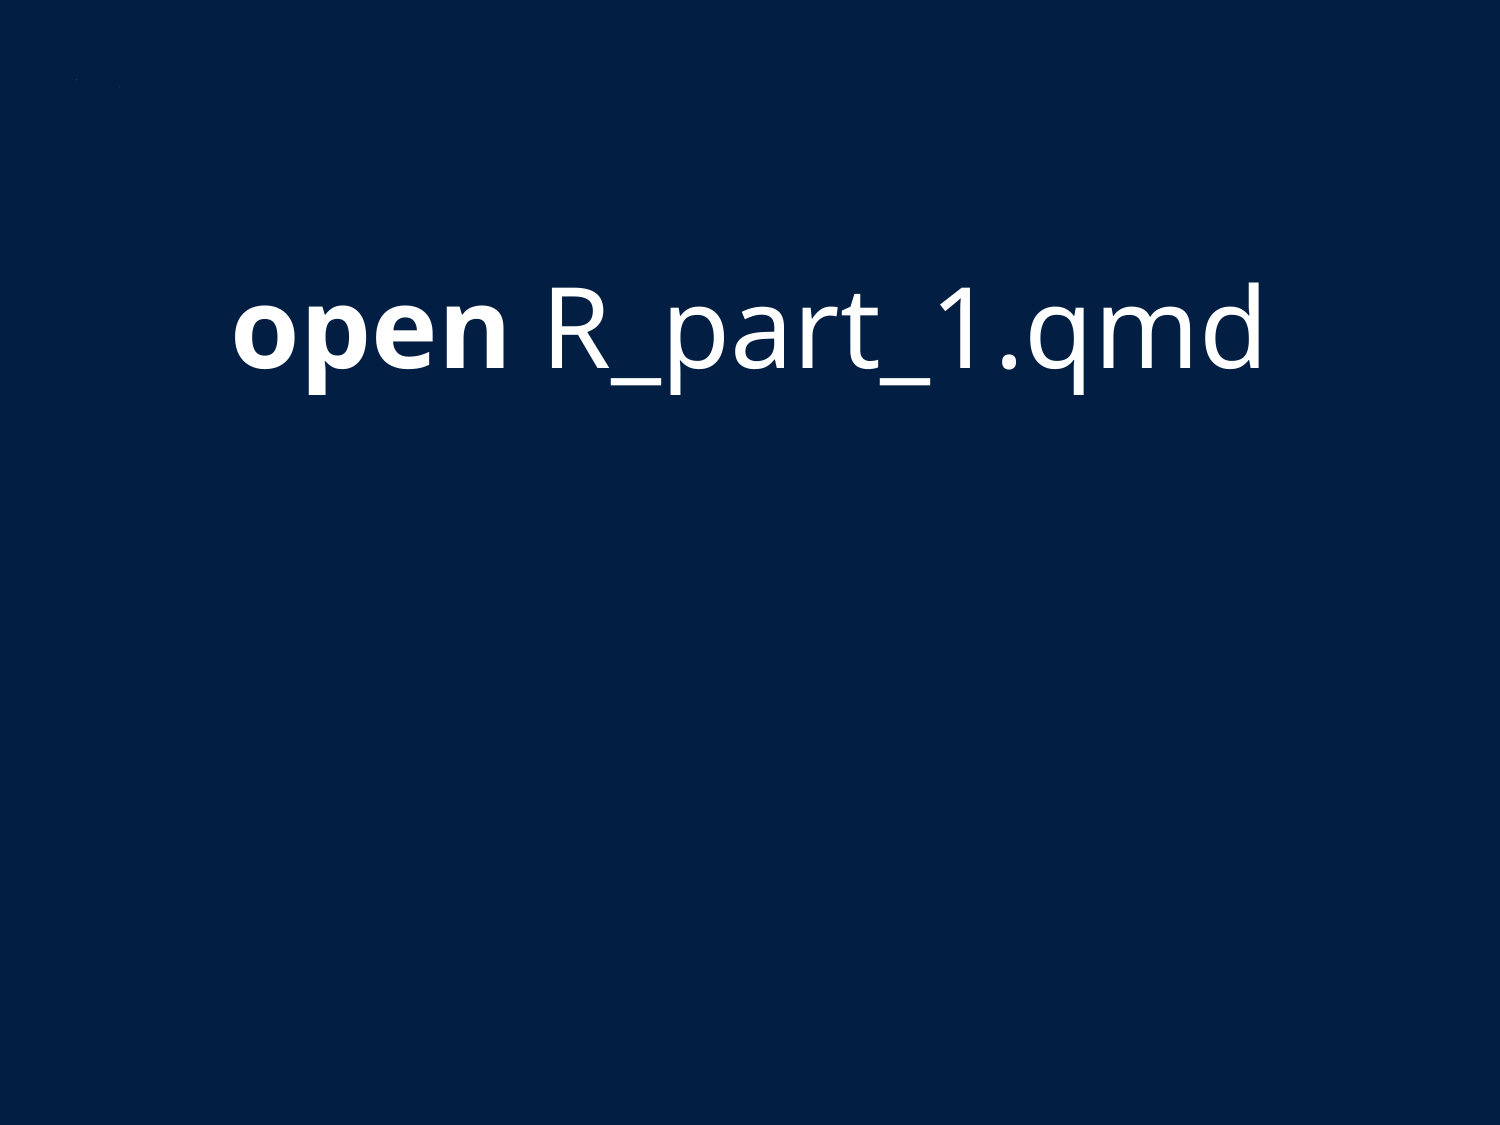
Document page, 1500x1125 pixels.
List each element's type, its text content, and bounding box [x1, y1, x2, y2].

text_box open R_part_1.qmd [128, 248, 1372, 630]
